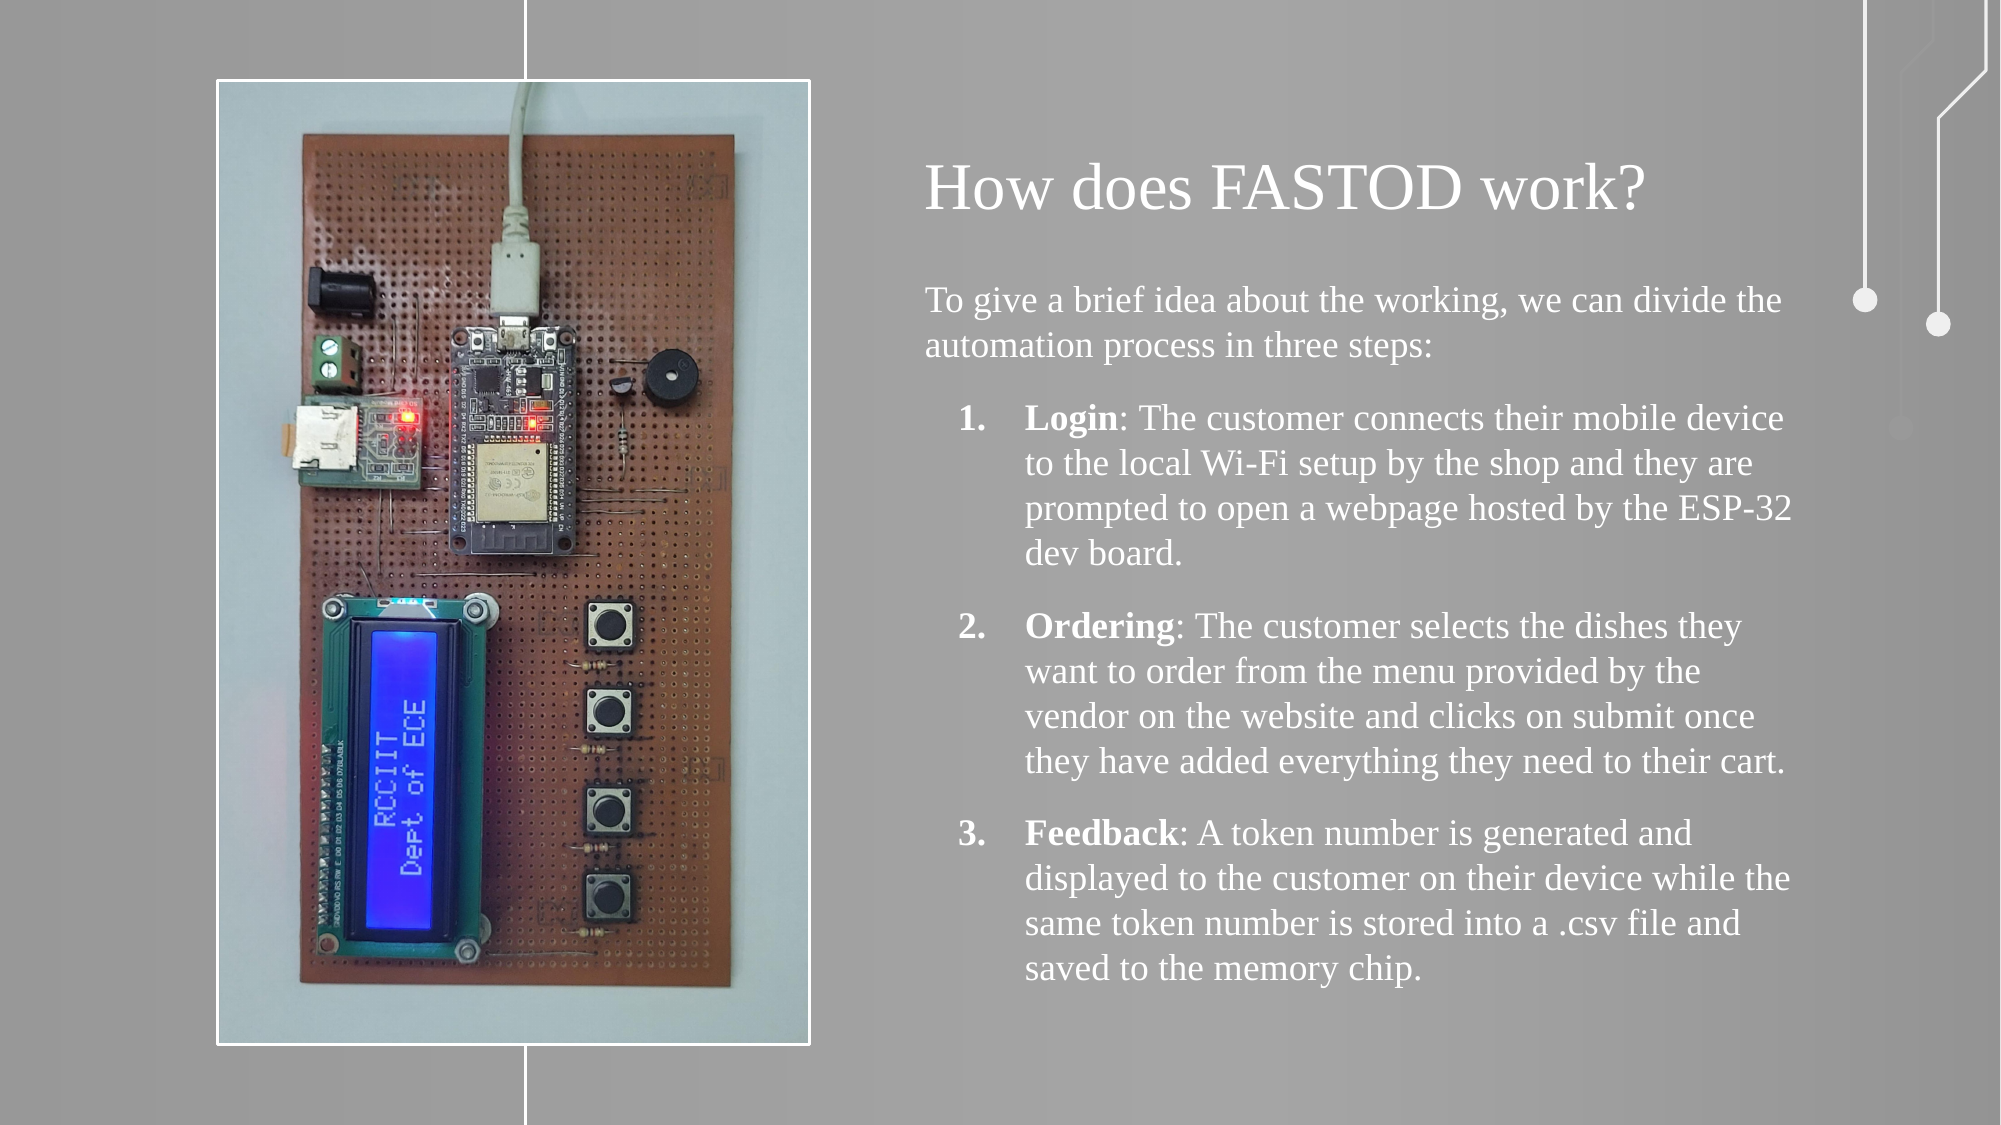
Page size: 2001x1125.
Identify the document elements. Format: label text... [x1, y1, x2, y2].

title How does FASTOD work? [904, 117, 1844, 244]
subtitle To give a brief idea about the working, we can divide the automation process in three steps: Login: The customer connects their mobile device to the local Wi-Fi setup by the shop and they are prompted to open a webpage hosted by the ESP-32 dev board. Ordering: The customer selects the dishes they want to order from the menu provided by the vendor on the website and clicks on submit once they have added everything they need to their cart. Feedback: A token number is generated and displayed to the customer on their device while the same token number is stored into a .csv file and saved to the memory chip. [904, 255, 1821, 989]
picture [219, 81, 809, 1044]
